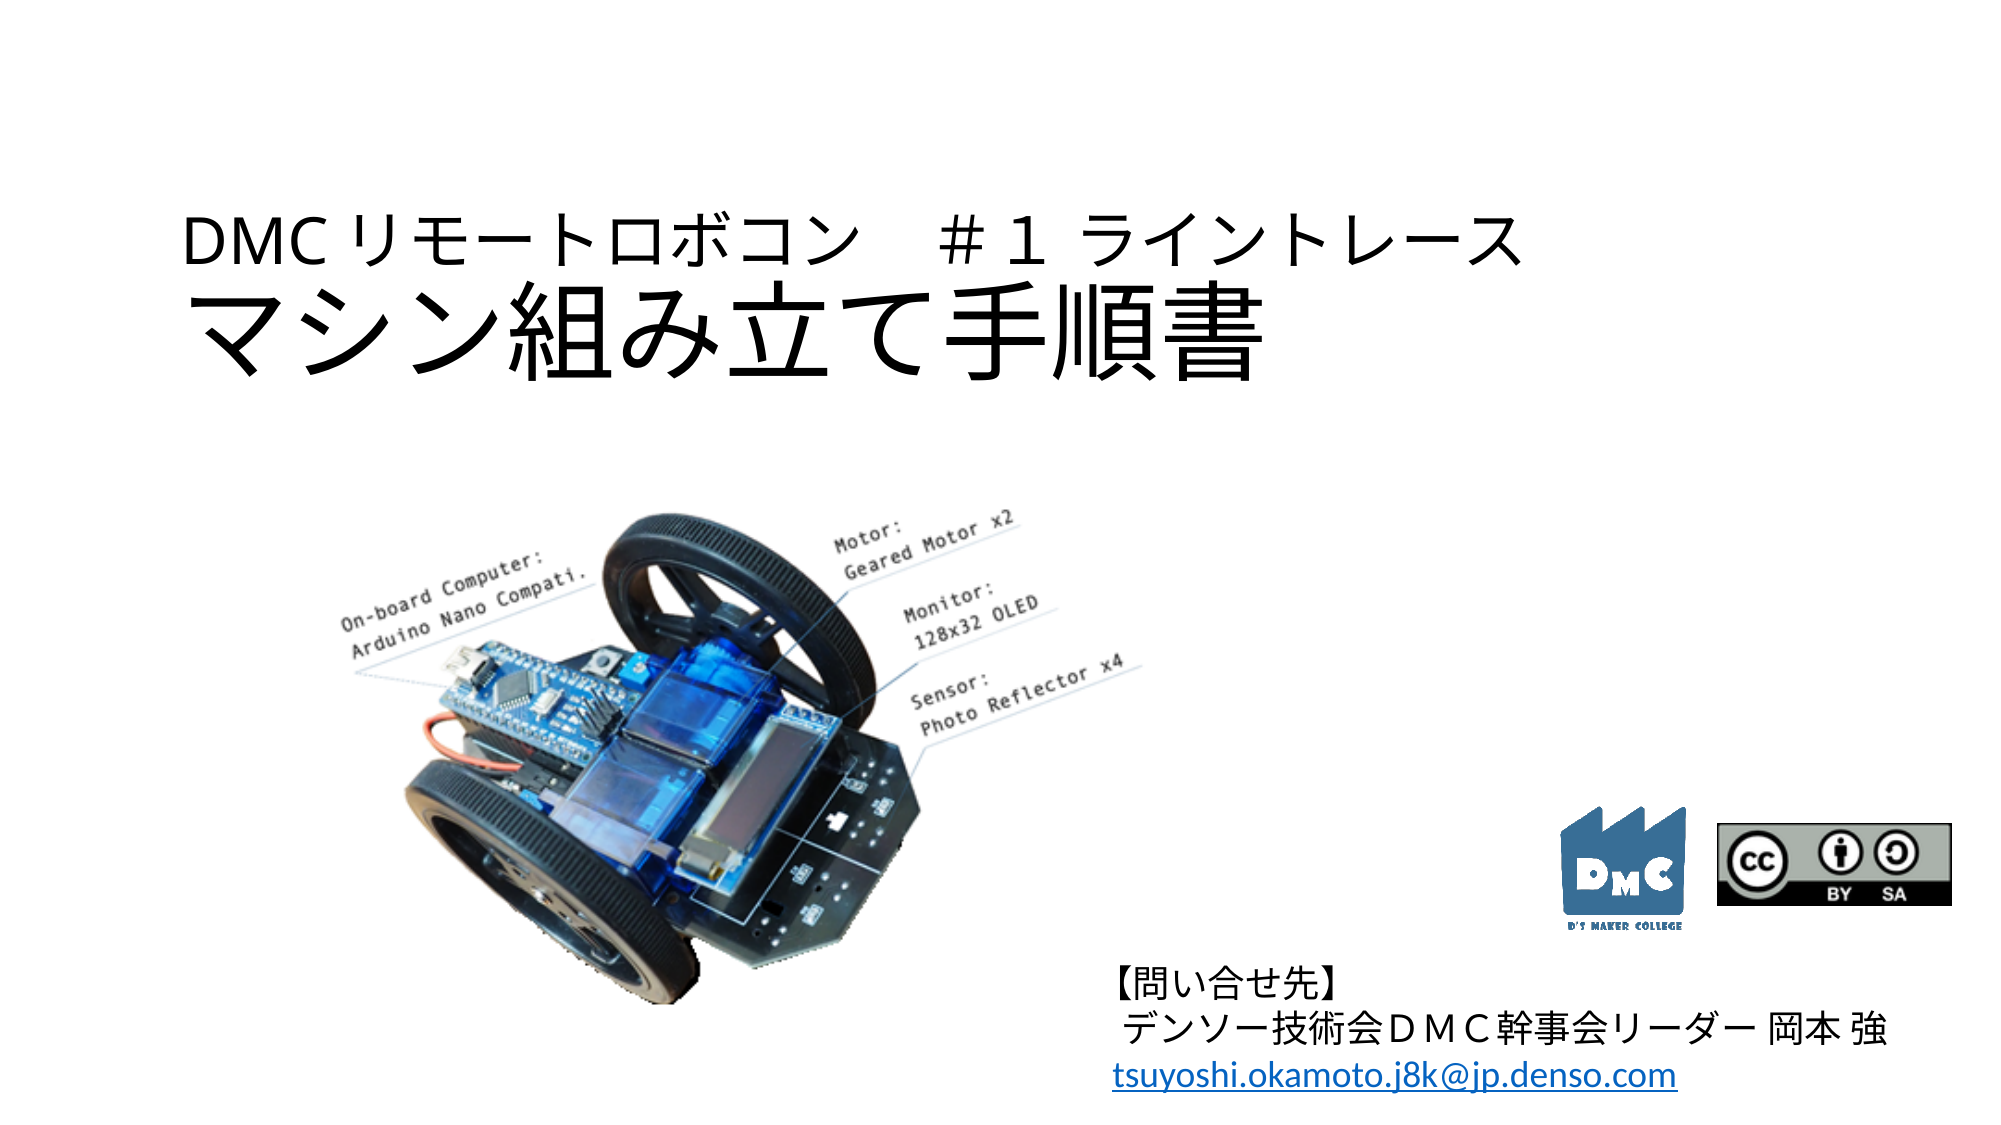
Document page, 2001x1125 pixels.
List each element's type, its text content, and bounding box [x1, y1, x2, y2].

text_box 【問い合せ先】 デンソー技術会ＤＭＣ幹事会リーダー 岡本 強 tsuyoshi.okamoto.j8k@jp.denso.com [1080, 952, 2000, 1103]
picture [310, 473, 1202, 1029]
picture [1531, 789, 1952, 976]
title DMCリモートロボコン ＃１ ライントレース マシン組み立て手順書 [165, 161, 1614, 404]
